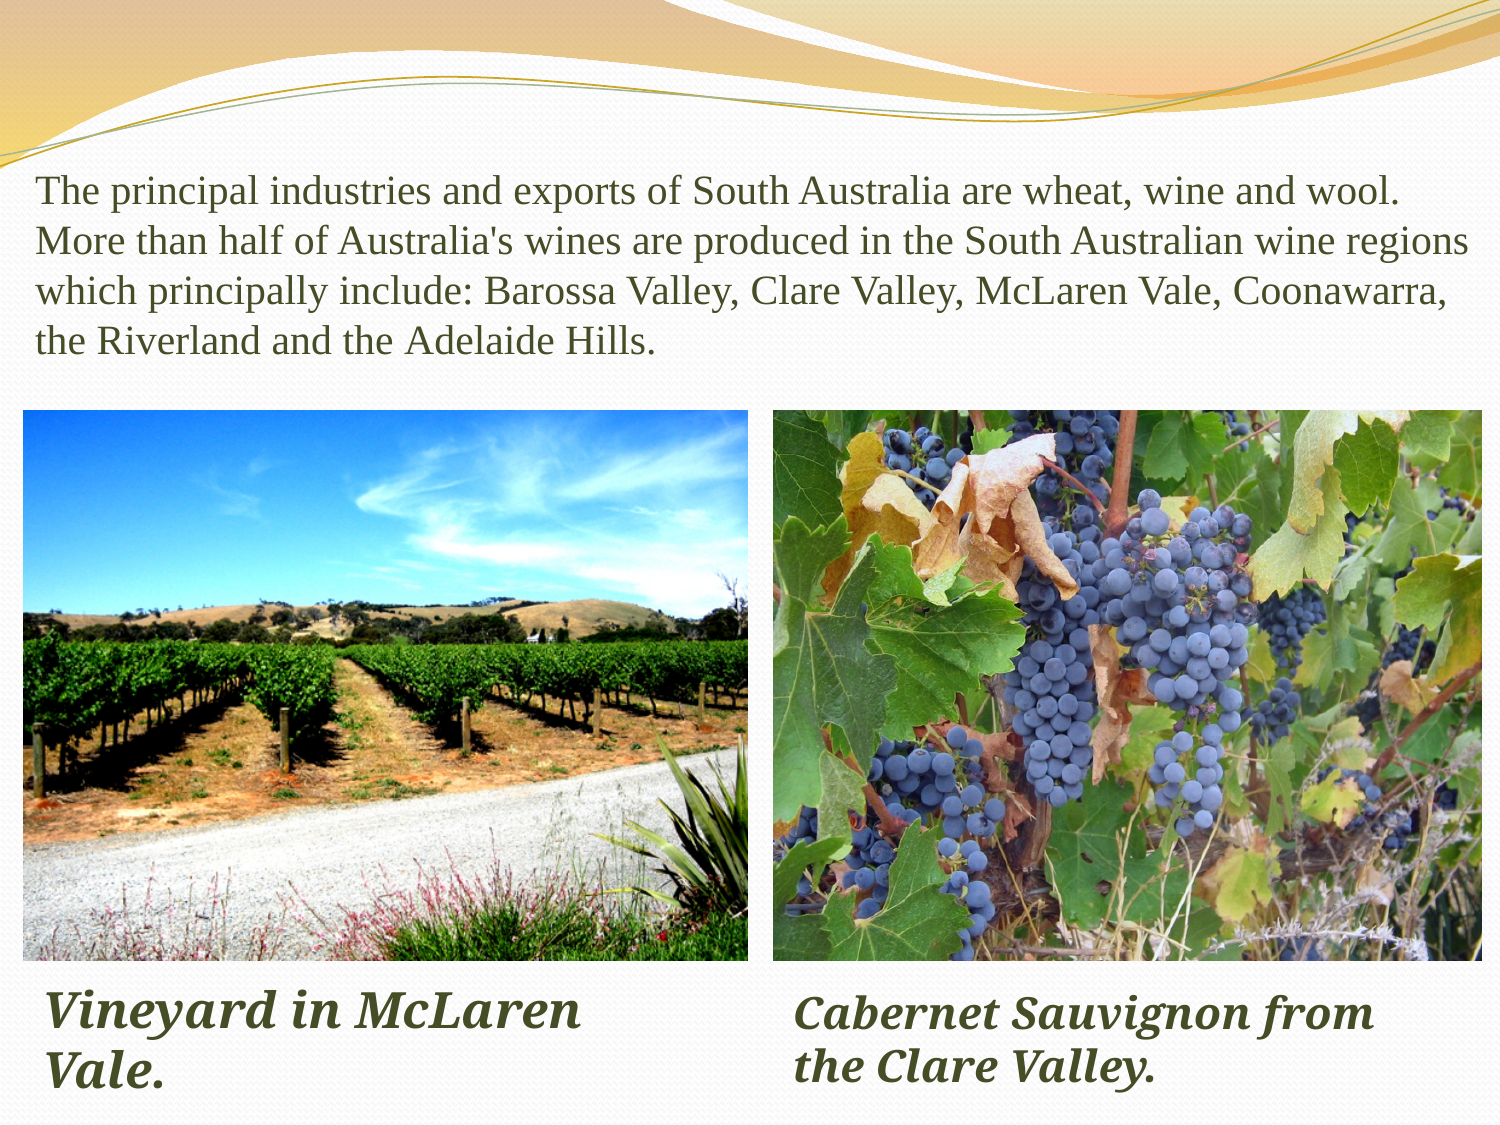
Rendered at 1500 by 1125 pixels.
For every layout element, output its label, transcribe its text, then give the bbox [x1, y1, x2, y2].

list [23, 409, 748, 962]
list Cabernet Sauvignon from the Clare Valley. [785, 984, 1449, 1092]
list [773, 409, 1483, 962]
title The principal industries and exports of South Australia are wheat, wine and wool. More than half of Australia's wines are produced in the South Australian wine regions which principally include: Barossa Valley, Clare Valley, McLaren Vale, Coonawarra, the Riverland and the Adelaide Hills. [35, 164, 1477, 364]
list Vineyard in McLaren Vale. [35, 996, 727, 1081]
